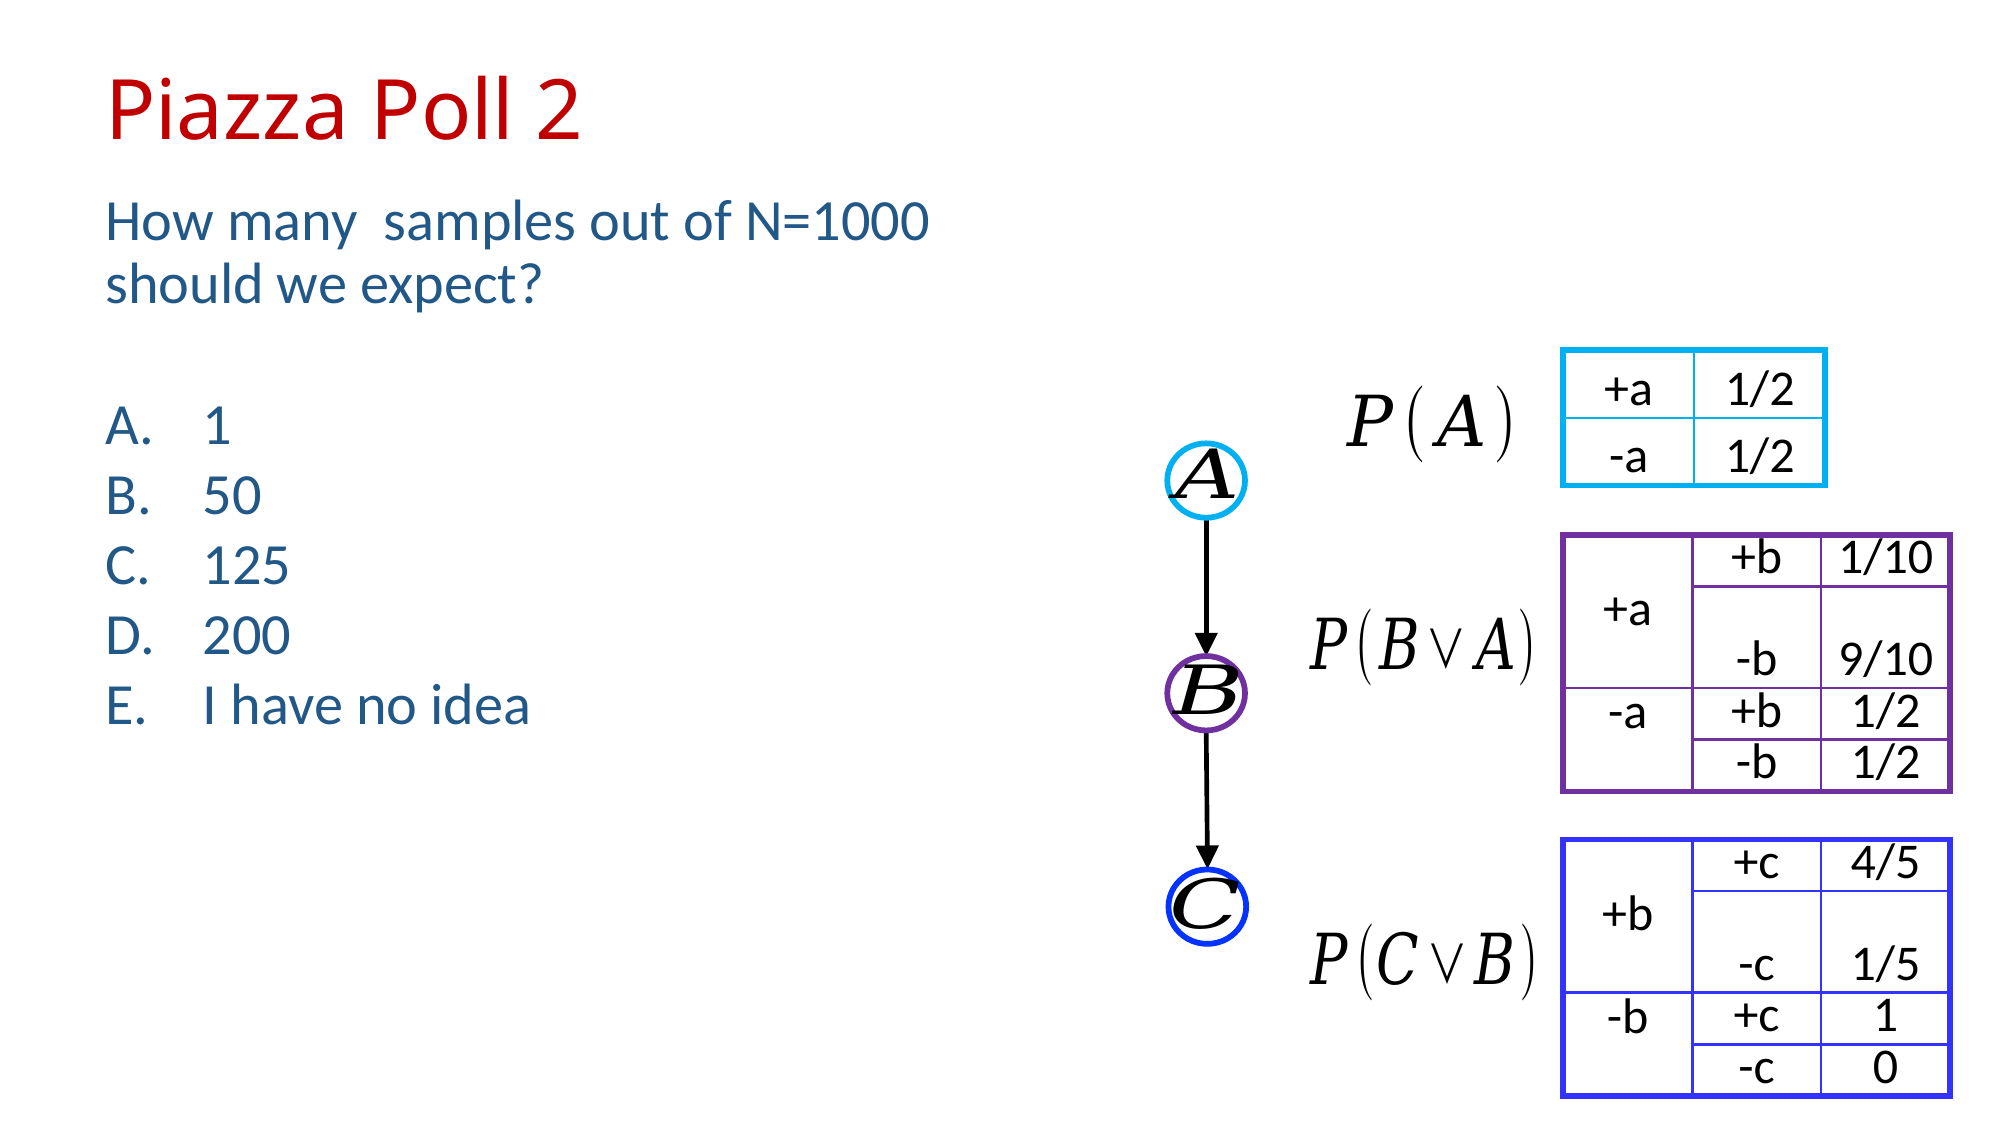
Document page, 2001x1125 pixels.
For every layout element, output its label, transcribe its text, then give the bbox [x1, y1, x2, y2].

table_cell -a [1566, 689, 1691, 789]
table_header +a [1566, 353, 1693, 417]
table_cell 1/2 [1822, 741, 1947, 789]
table_cell -c [1694, 1046, 1820, 1093]
table_cell 1/2 [1822, 689, 1947, 738]
table_cell 1/2 [1695, 419, 1822, 483]
table_header 1/10 [1822, 538, 1947, 585]
table_header +b [1566, 842, 1691, 991]
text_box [1168, 868, 1247, 945]
table_header +b [1694, 538, 1820, 585]
table_header +a [1566, 538, 1691, 687]
table_cell 1/5 [1822, 892, 1947, 991]
table_cell -b [1694, 588, 1820, 687]
table_cell +c [1694, 994, 1820, 1043]
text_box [1164, 439, 1246, 518]
table_cell 0 [1822, 1046, 1947, 1093]
table_cell -b [1694, 741, 1820, 789]
table_header +c [1694, 842, 1820, 890]
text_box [1167, 655, 1247, 732]
table_cell +b [1694, 689, 1820, 738]
table_cell 1 [1822, 994, 1947, 1043]
table_cell 9/10 [1822, 588, 1947, 687]
table_cell -b [1566, 994, 1691, 1093]
table_header 4/5 [1822, 842, 1947, 890]
table_header 1/2 [1695, 353, 1822, 417]
title Piazza Poll 2 [90, 60, 1816, 164]
table_cell -c [1694, 892, 1820, 991]
table_cell -a [1566, 419, 1693, 483]
